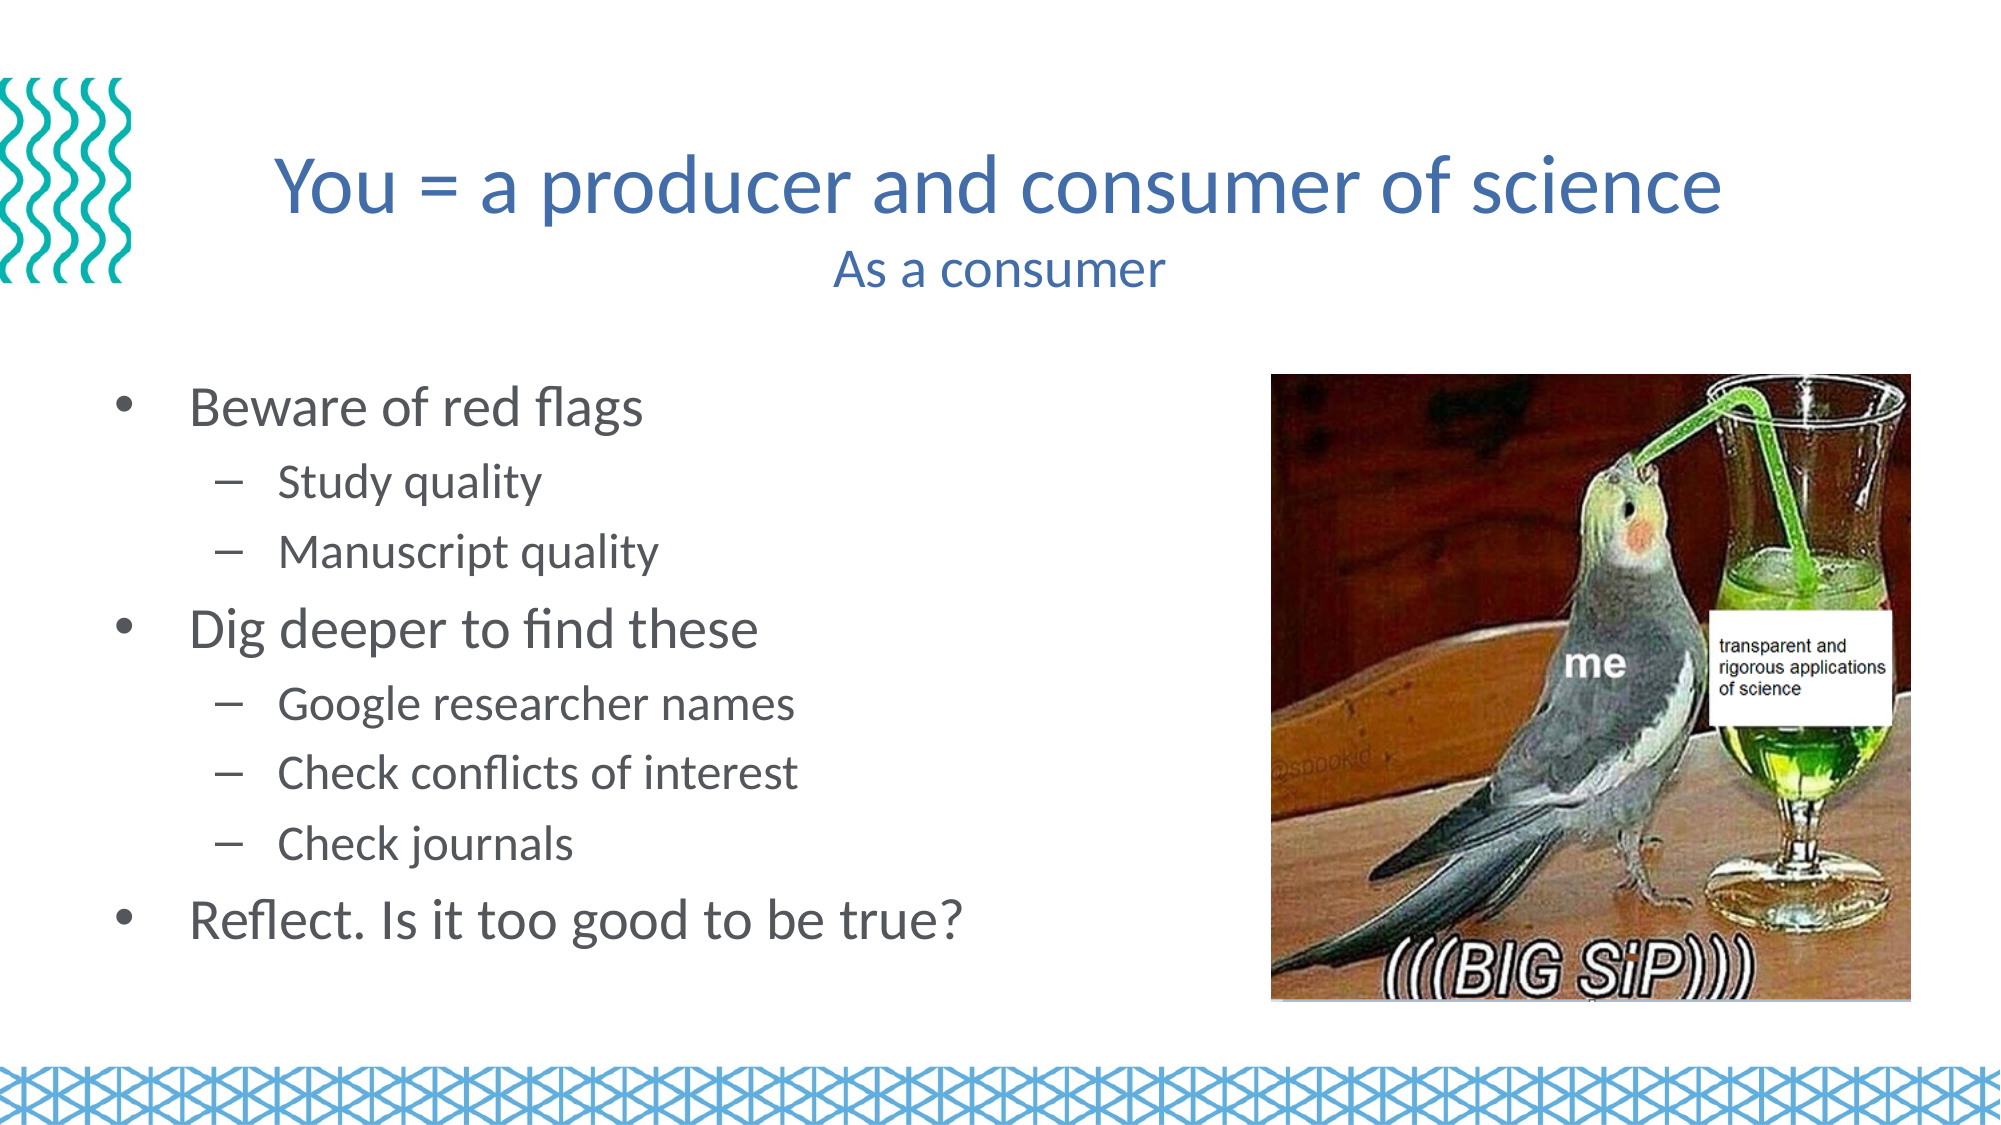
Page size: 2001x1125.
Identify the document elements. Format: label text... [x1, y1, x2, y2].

list Beware of red flags Study quality Manuscript quality Dig deeper to find these Google researcher names Check conflicts of interest Check journals Reflect. Is it too good to be true? [99, 360, 1153, 1005]
title You = a producer and consumer of science As a consumer [99, 120, 1900, 308]
picture [0, 0, 2000, 1125]
text_box [1728, 846, 1965, 1052]
